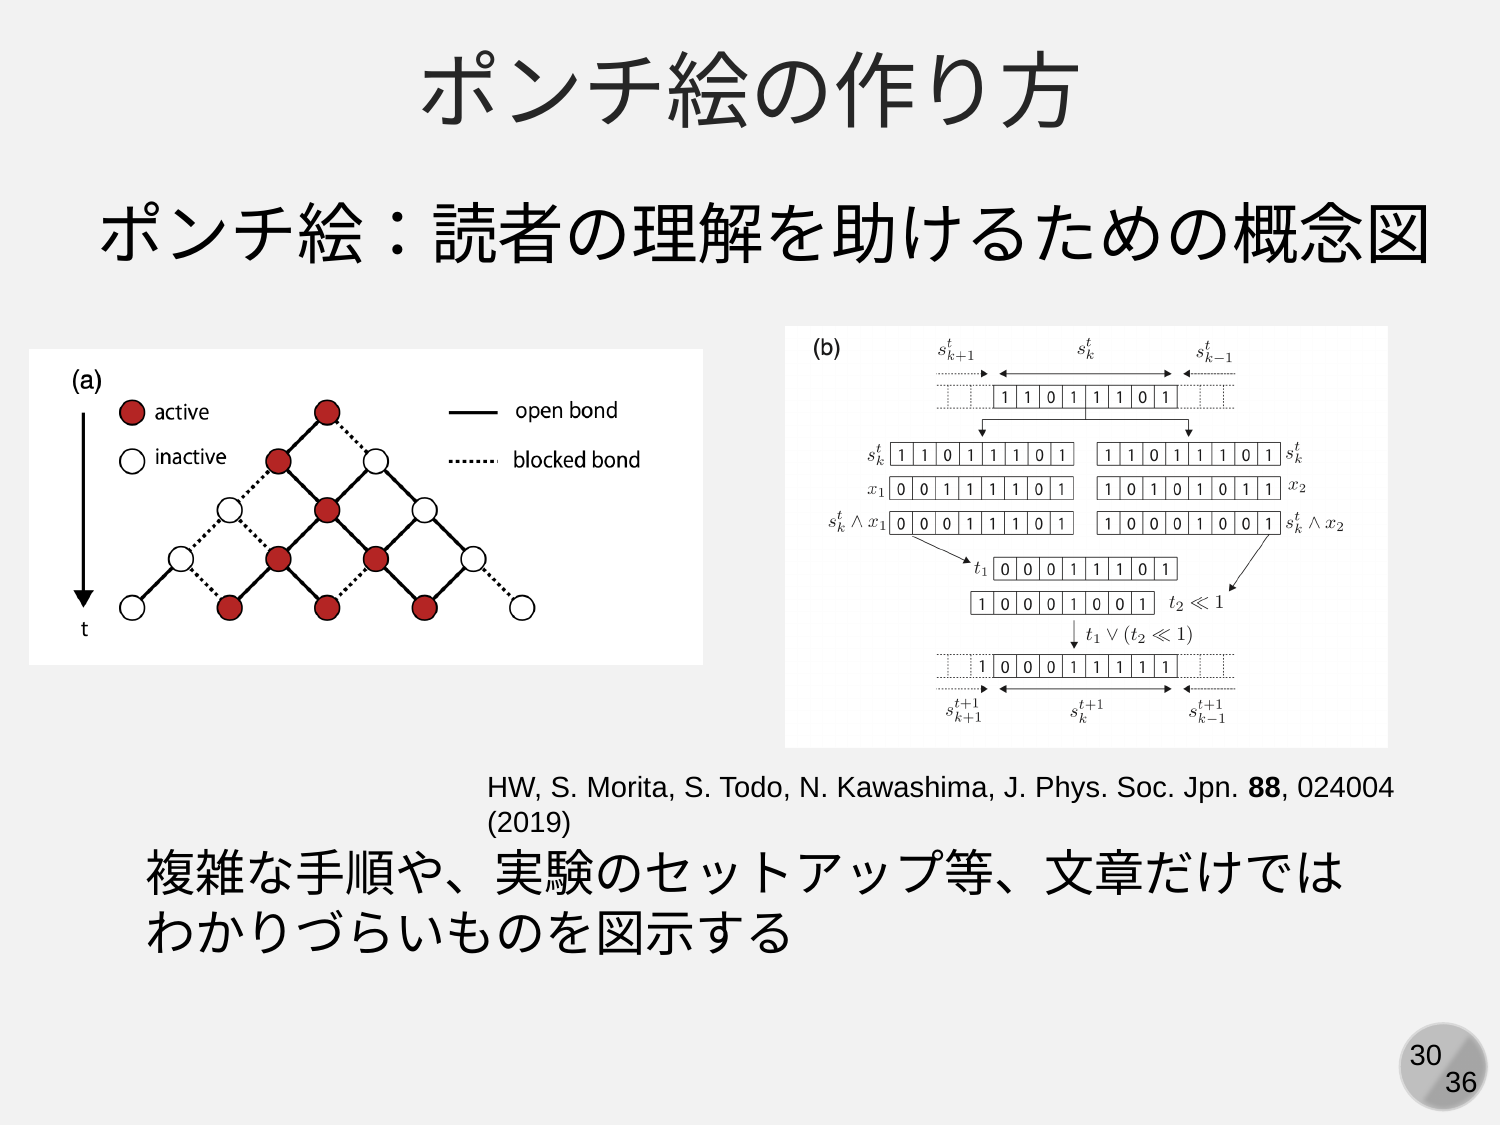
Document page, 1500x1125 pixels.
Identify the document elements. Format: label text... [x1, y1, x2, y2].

text_box 複雑な手順や、実験のセットアップ等、文章だけでは わかりづらいものを図示する [130, 834, 1360, 969]
text_box ポンチ絵：読者の理解を助けるための概念図 [82, 184, 1448, 280]
picture [29, 349, 703, 665]
picture [785, 326, 1388, 749]
list ポンチ絵の作り方 [0, 31, 1500, 155]
text_box HW, S. Morita, S. Todo, N. Kawashima, J. Phys. Soc. Jpn. 88, 024004 (2019) [472, 760, 1500, 846]
